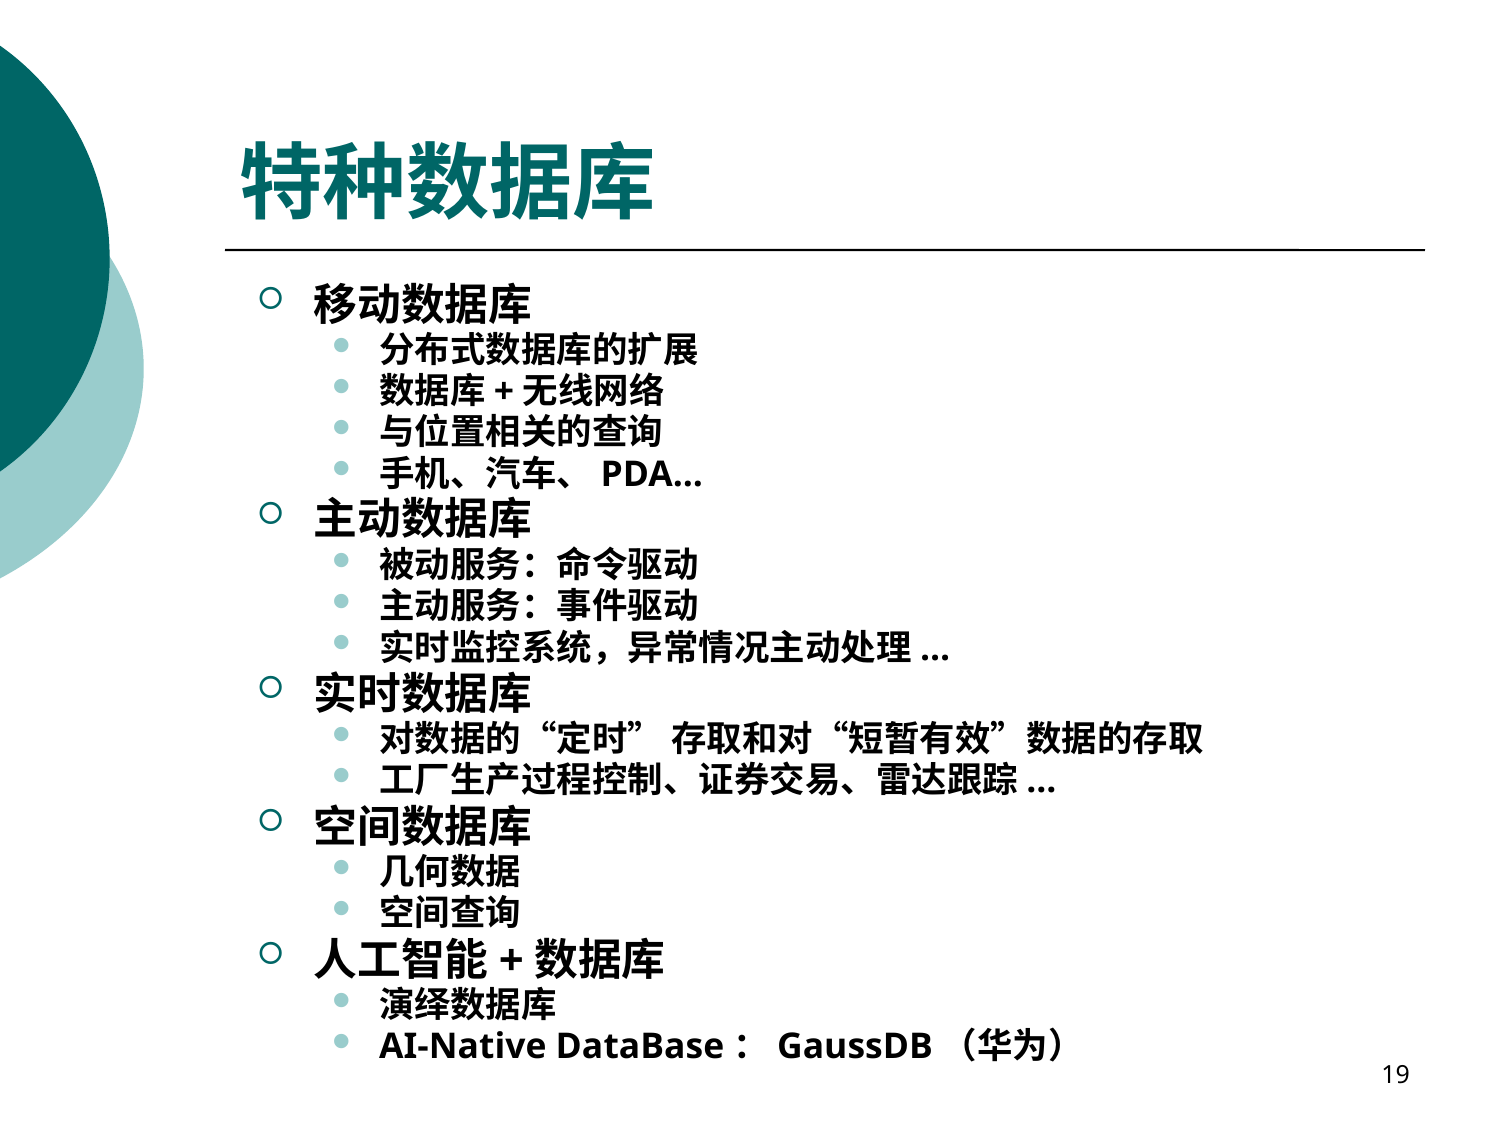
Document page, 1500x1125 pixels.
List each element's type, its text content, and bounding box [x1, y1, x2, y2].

title 特种数据库 [224, 49, 1425, 237]
list 移动数据库 分布式数据库的扩展 数据库+无线网络 与位置相关的查询 手机、汽车、PDA... 主动数据库 被动服务：命令驱动 主动服务：事件驱动 实时监控系统，异常情况主动处理... 实时数据库 对数据的“定时” 存取和对“短暂有效”数据的存取 工厂生产过程控制、证券交易、雷达跟踪... 空间数据库 几何数据 空间查询 人工智能+数据库 演绎数据库 AI-Native DataBase：GaussDB（华为） [242, 278, 1450, 1125]
